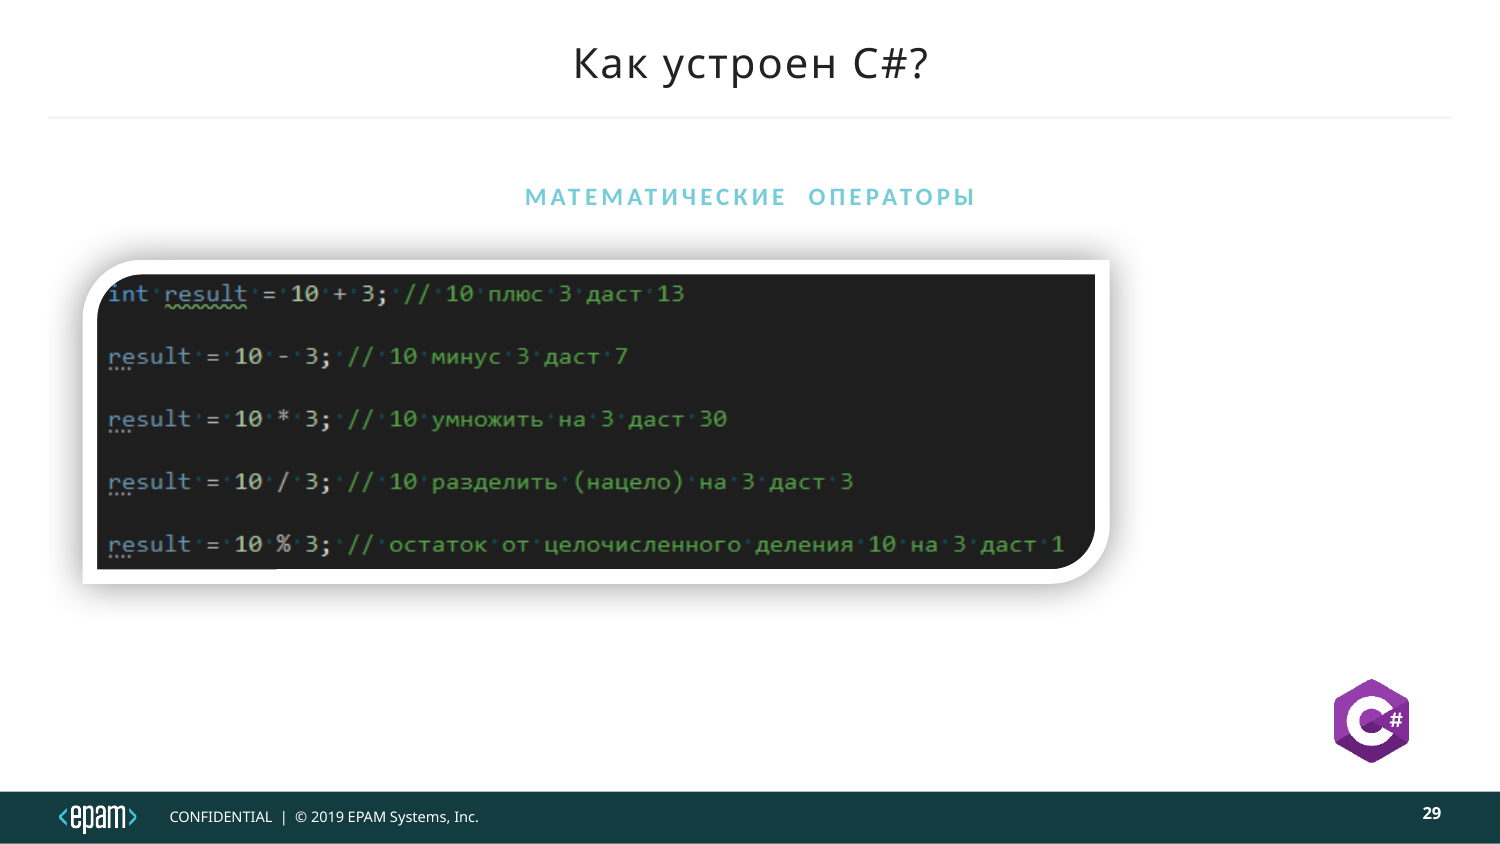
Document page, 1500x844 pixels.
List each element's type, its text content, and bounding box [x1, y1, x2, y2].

list Математические операторы [58, 177, 1442, 234]
picture [89, 267, 1103, 577]
title Как устроен C#? [59, 37, 1442, 87]
slide_number 29 [1216, 791, 1442, 844]
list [1301, 650, 1442, 791]
